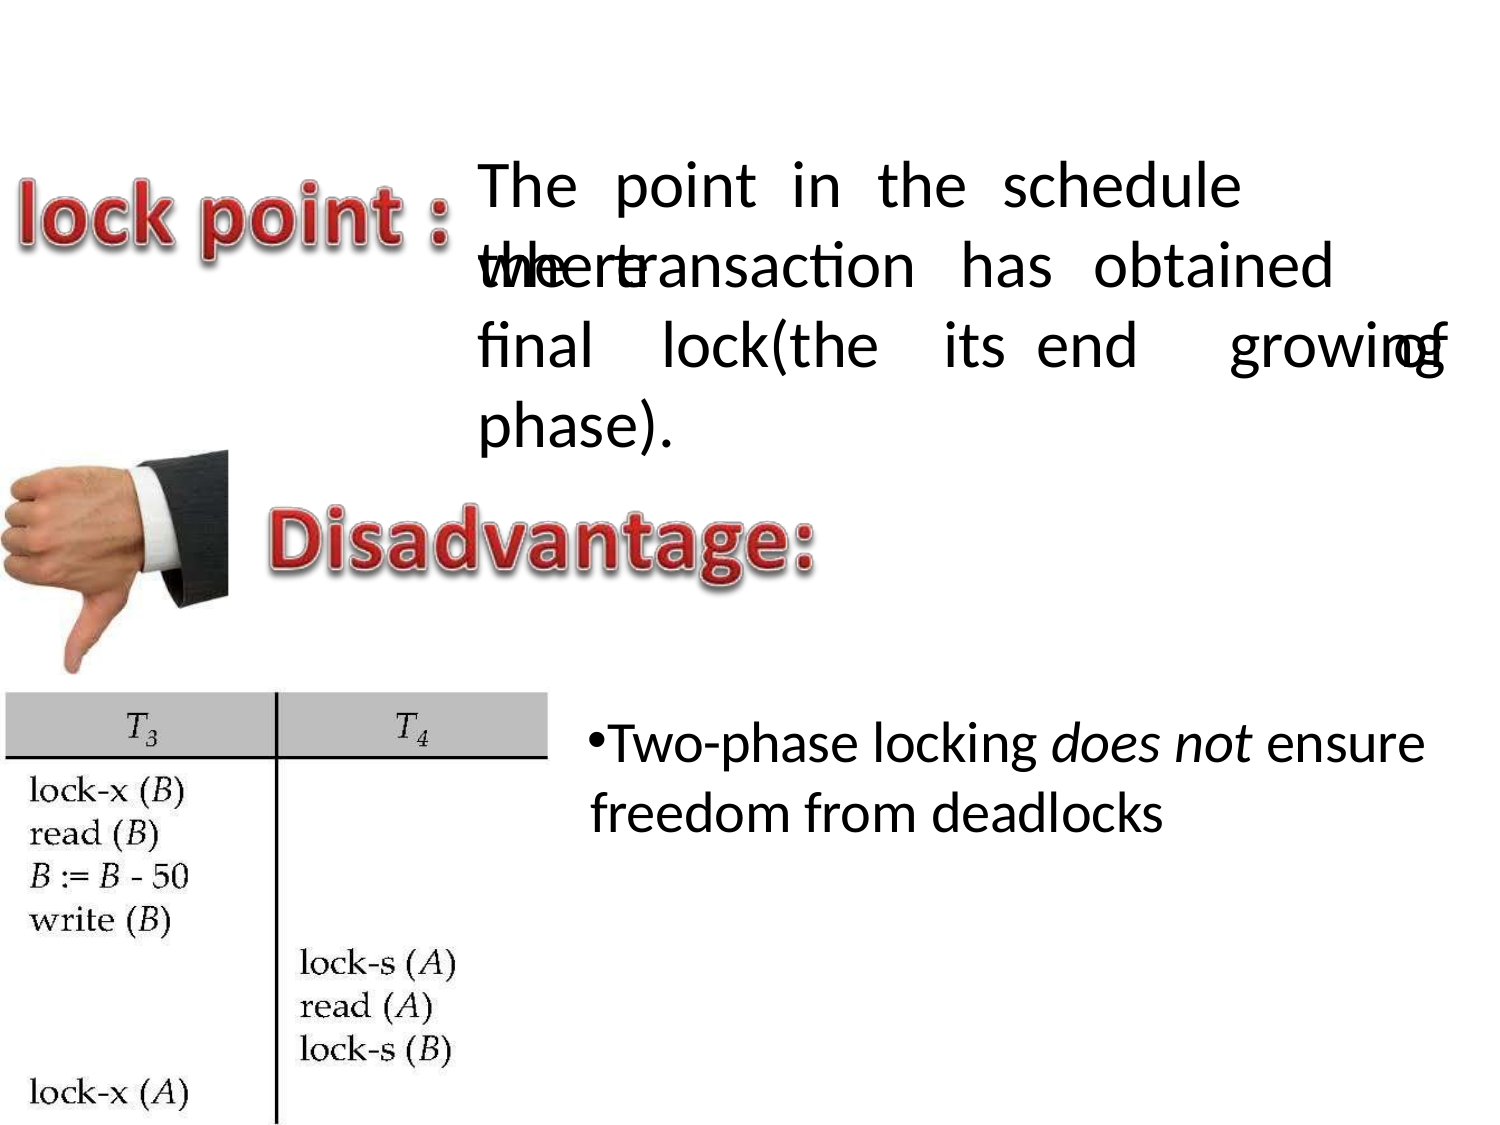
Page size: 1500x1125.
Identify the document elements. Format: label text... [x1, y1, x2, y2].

text_box phase). [475, 378, 679, 461]
text_box [11, 175, 457, 277]
title The point in the schedule where [475, 138, 1450, 329]
text_box Two-phase locking does not ensure freedom from deadlocks [587, 701, 1441, 844]
text_box the transaction [475, 218, 920, 301]
text_box [0, 687, 550, 1125]
text_box has obtained its end of [940, 218, 1450, 381]
text_box [0, 449, 229, 675]
text_box final lock(the [475, 298, 882, 381]
text_box growing [1227, 298, 1450, 381]
text_box [261, 500, 822, 602]
